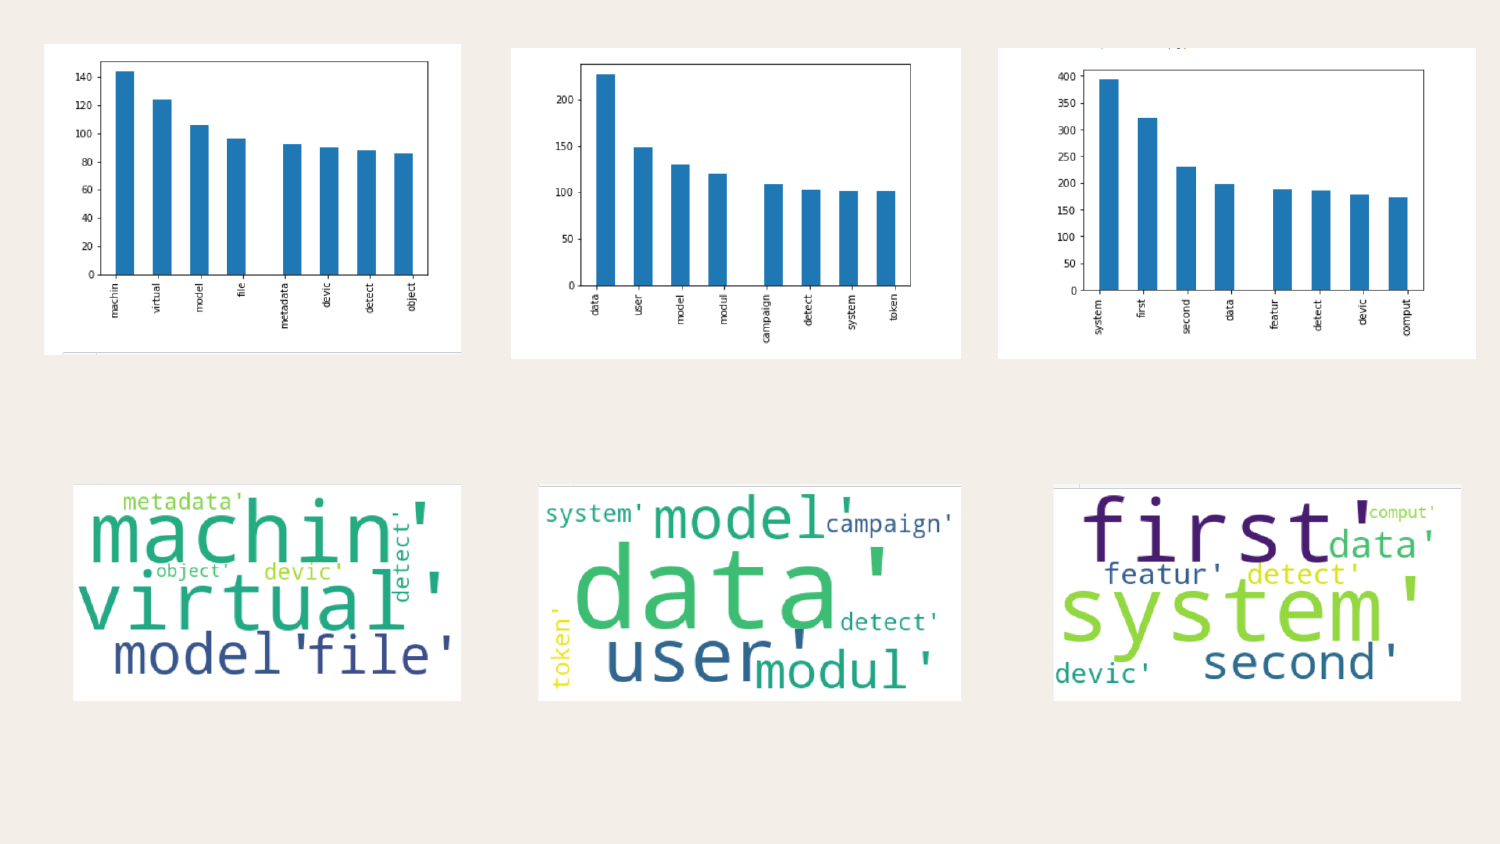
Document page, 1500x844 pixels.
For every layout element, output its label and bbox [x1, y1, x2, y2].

picture [73, 484, 462, 701]
picture [538, 484, 962, 701]
picture [1053, 484, 1462, 701]
picture [44, 44, 462, 355]
picture [510, 48, 962, 360]
picture [997, 48, 1477, 360]
